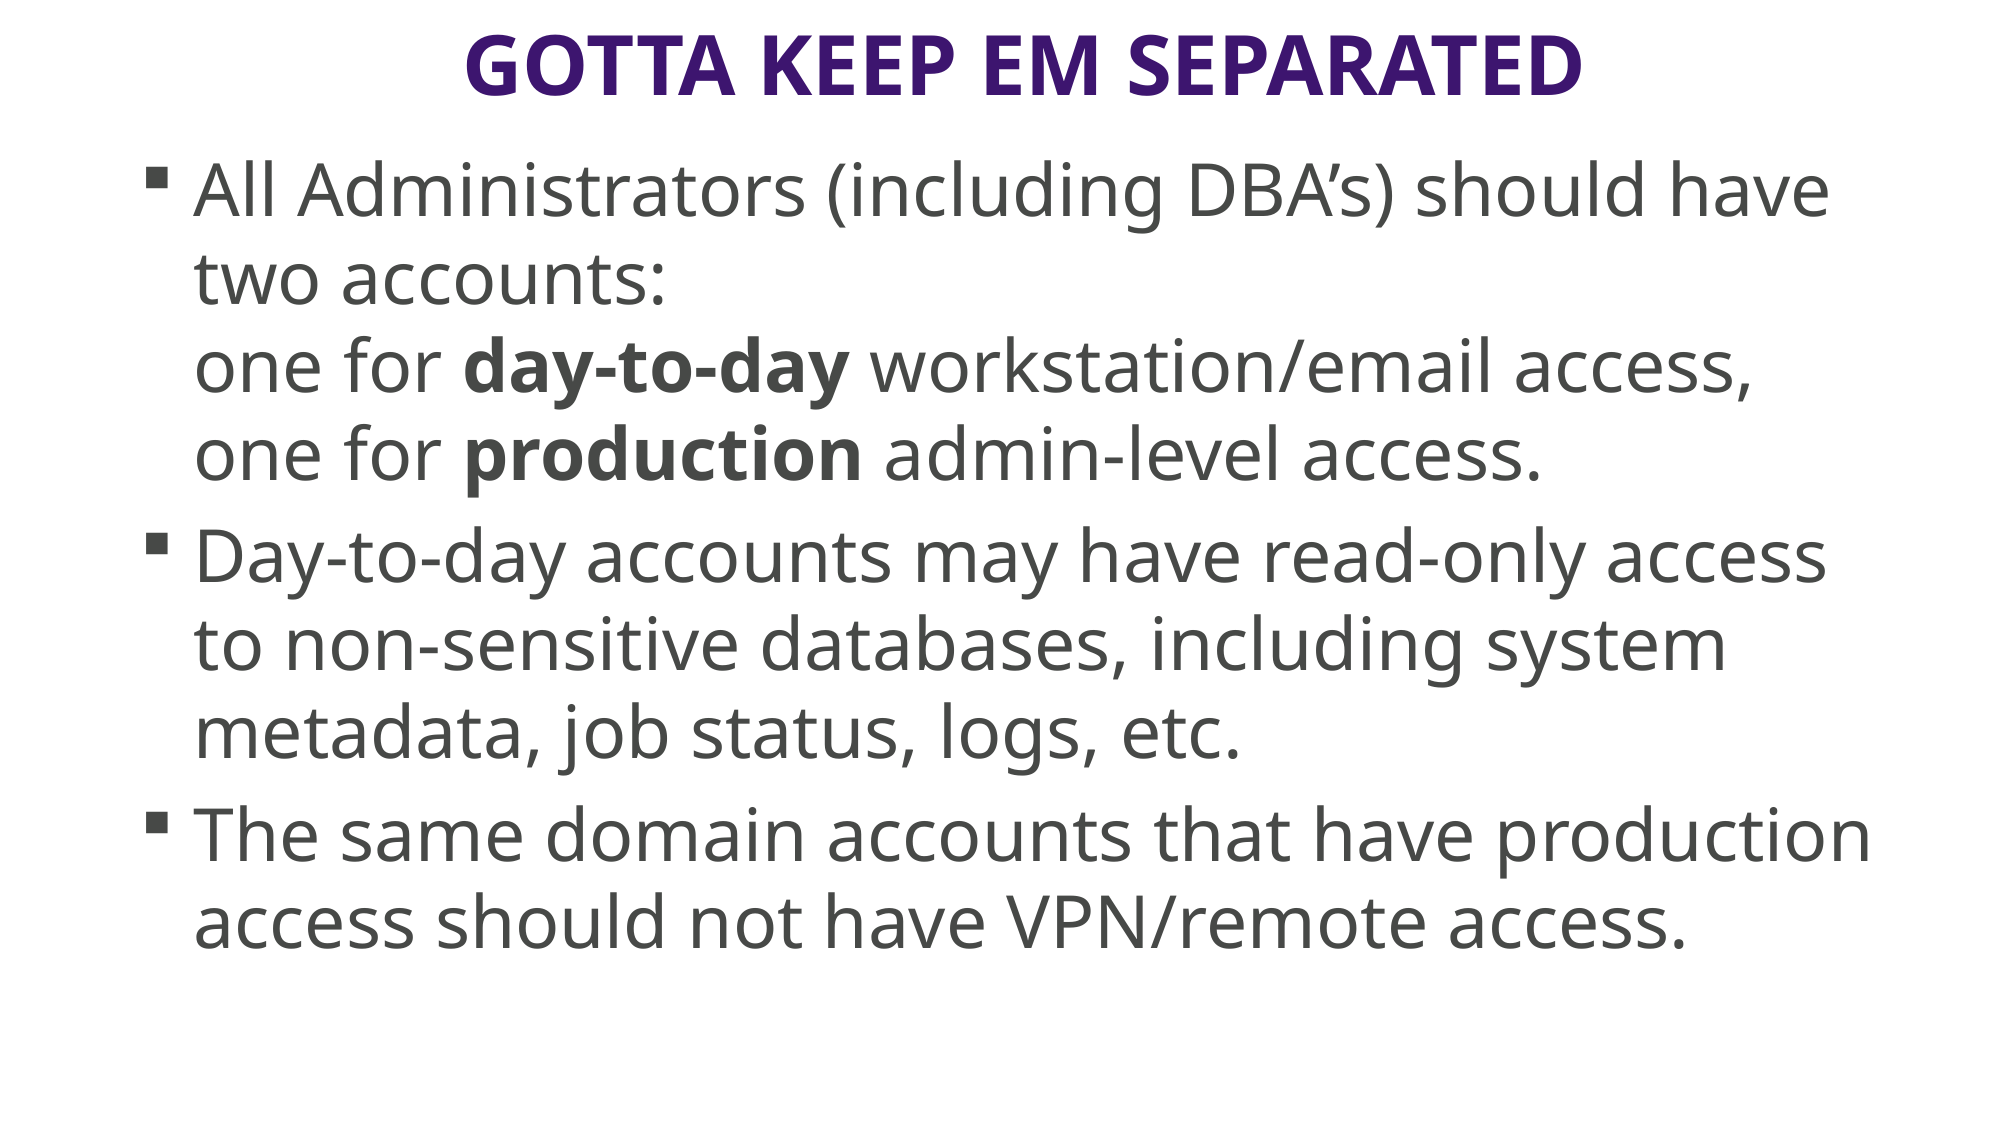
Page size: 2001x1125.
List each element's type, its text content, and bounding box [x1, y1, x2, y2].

title GOTTA KEEP EM SEPARATED [24, 0, 2000, 125]
list All Administrators (including DBA’s) should have two accounts: one for day-to-day workstation/email access, one for production admin-level access. Day-to-day accounts may have read-only access to non-sensitive databases, including system metadata, job status, logs, etc. The same domain accounts that have production access should not have VPN/remote access. [125, 135, 1900, 1063]
